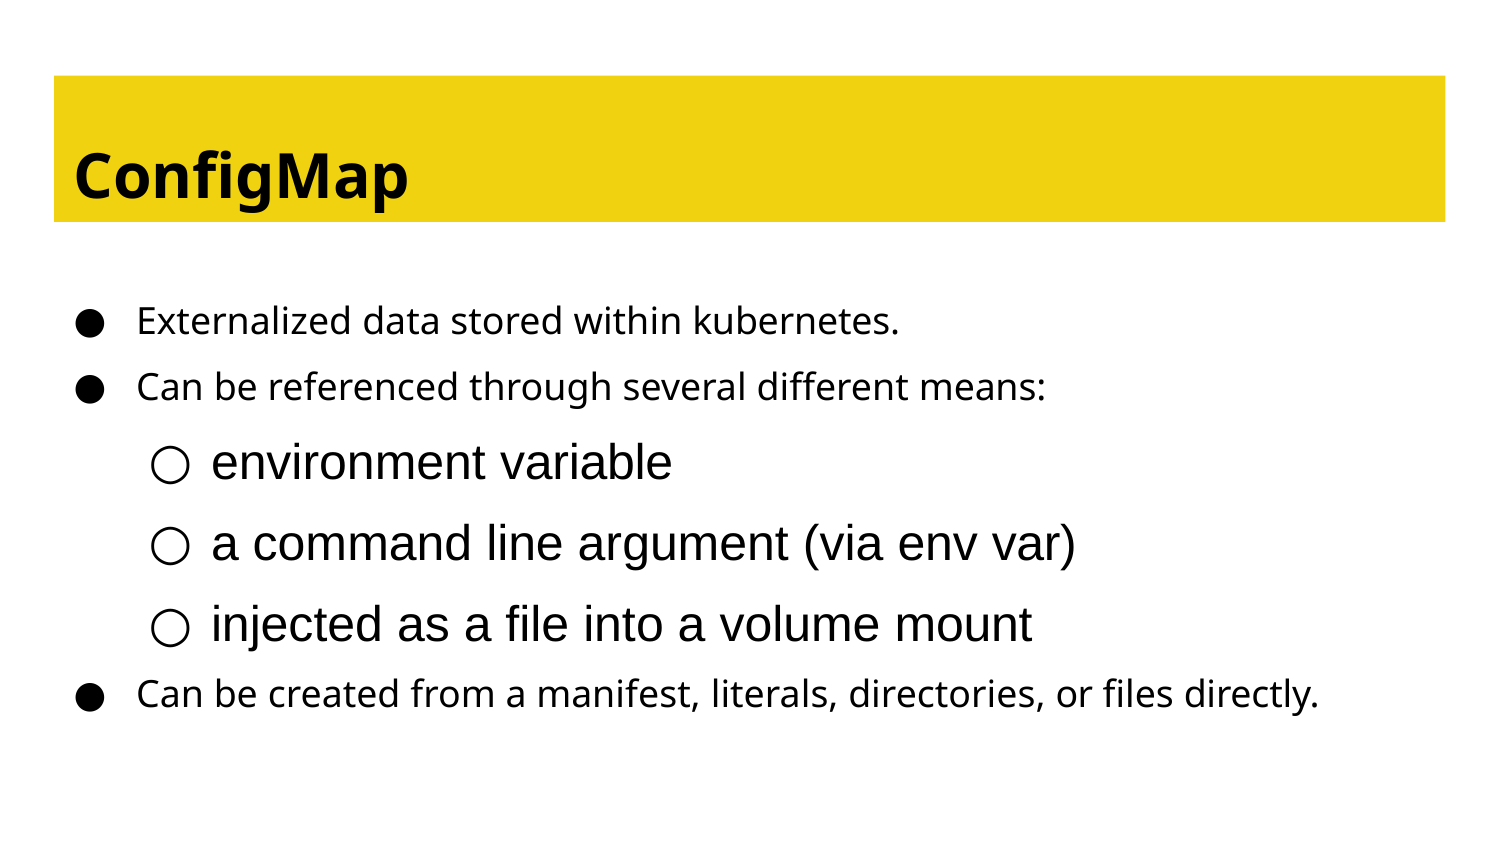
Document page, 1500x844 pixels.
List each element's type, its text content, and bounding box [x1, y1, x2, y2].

title ConfigMap [71, 16, 1429, 212]
list Externalized data stored within kubernetes. Can be referenced through several different means: environment variable a command line argument (via env var) injected as a file into a volume mount Can be created from a manifest, literals, directories, or files directly. [71, 245, 1429, 744]
